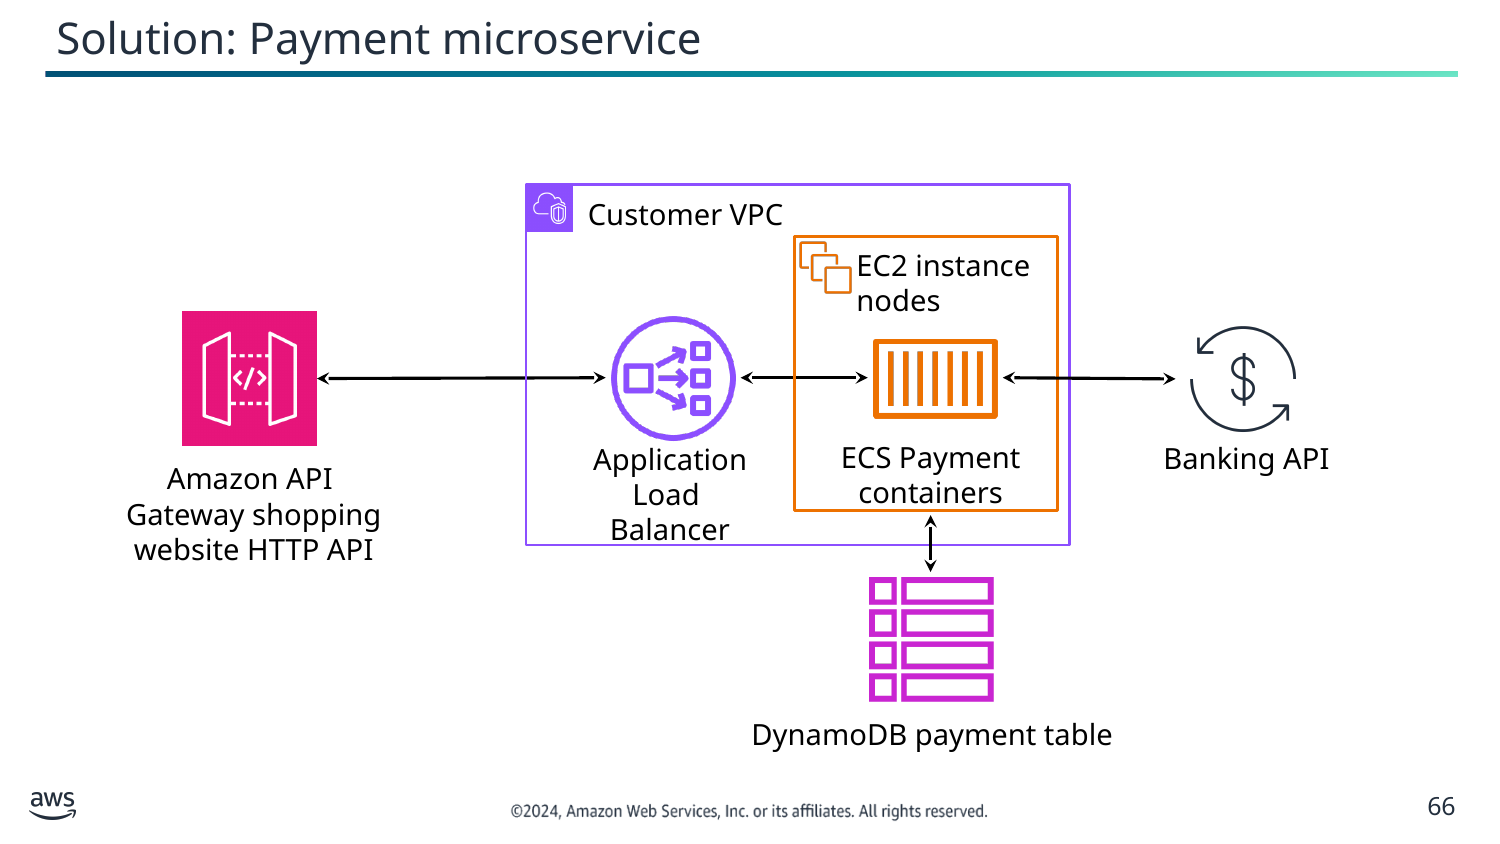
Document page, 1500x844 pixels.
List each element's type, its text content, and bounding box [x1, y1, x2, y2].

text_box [113, 184, 1359, 757]
title Solution: Payment microservice [45, 8, 1456, 73]
picture [29, 792, 76, 820]
slide_number ‹#› [1396, 793, 1456, 822]
picture [465, 795, 1034, 829]
picture [535, 71, 1458, 77]
